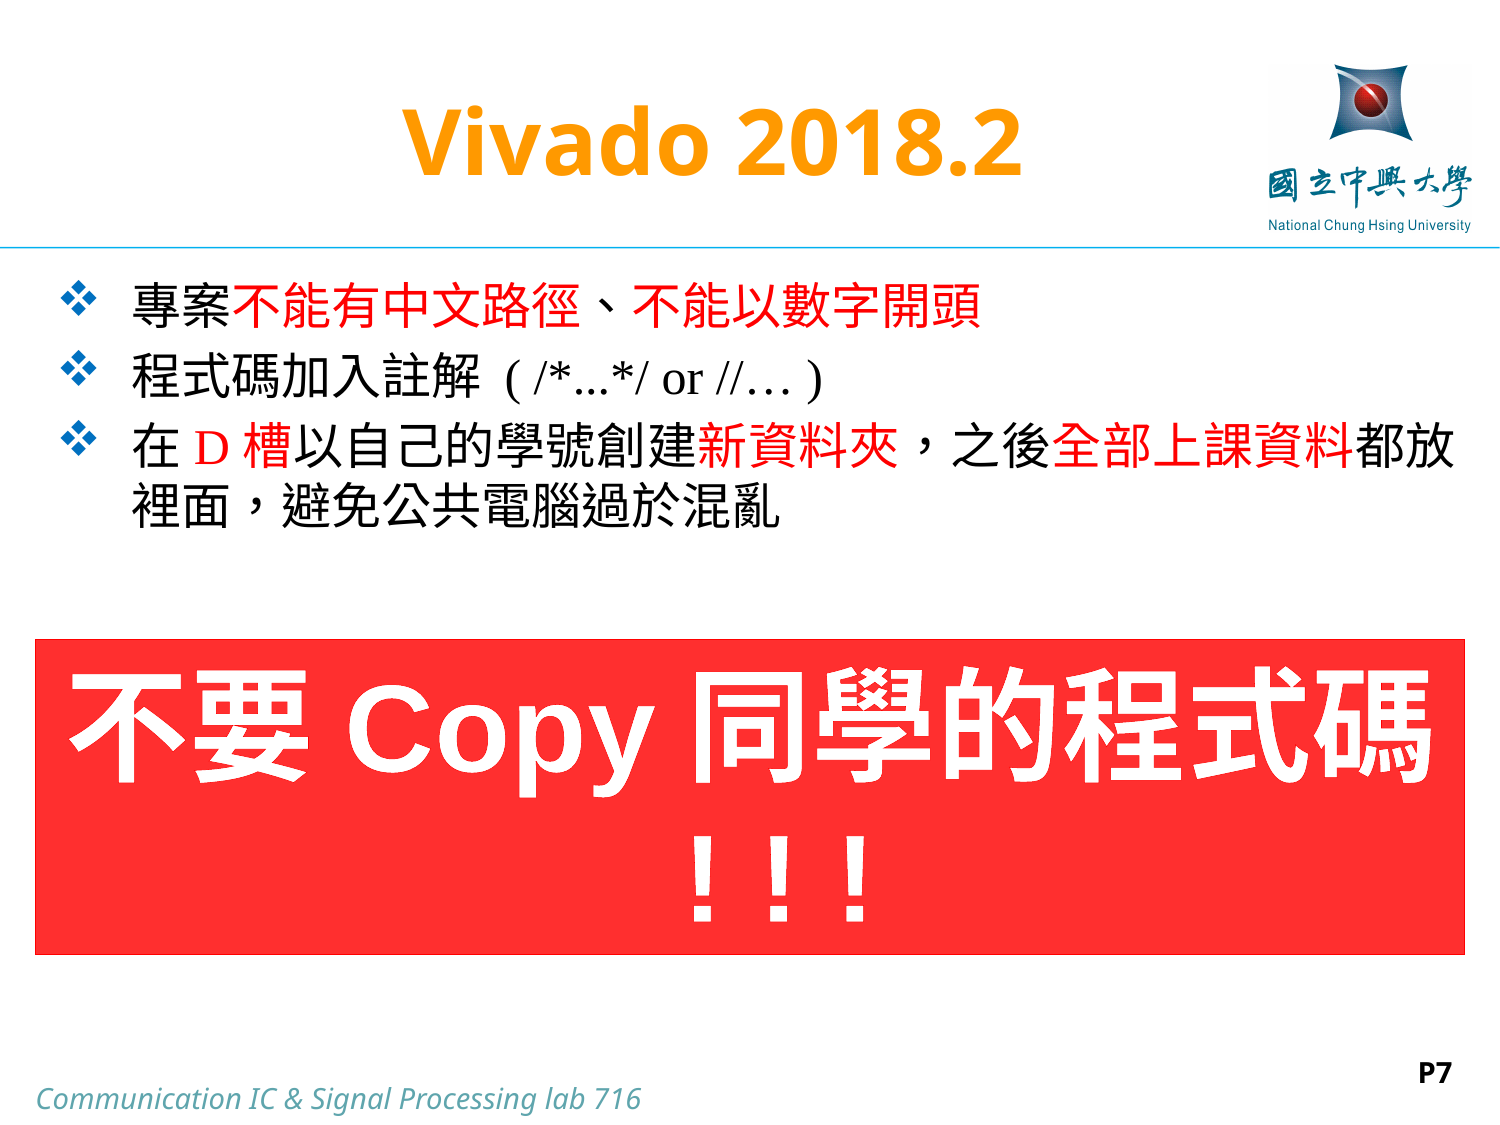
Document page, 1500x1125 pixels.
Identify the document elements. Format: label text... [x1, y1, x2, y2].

list 專案不能有中文路徑、不能以數字開頭 程式碼加入註解 ( /*...*/ or //… ) 在D槽以自己的學號創建新資料夾，之後全部上課資料都放裡面，避免公共電腦過於混亂 [41, 267, 1471, 1005]
title Vivado 2018.2 [75, 45, 1353, 233]
picture [1353, 64, 1472, 233]
text_box 不要Copy同學的程式碼 ! ! ! [35, 639, 1465, 955]
